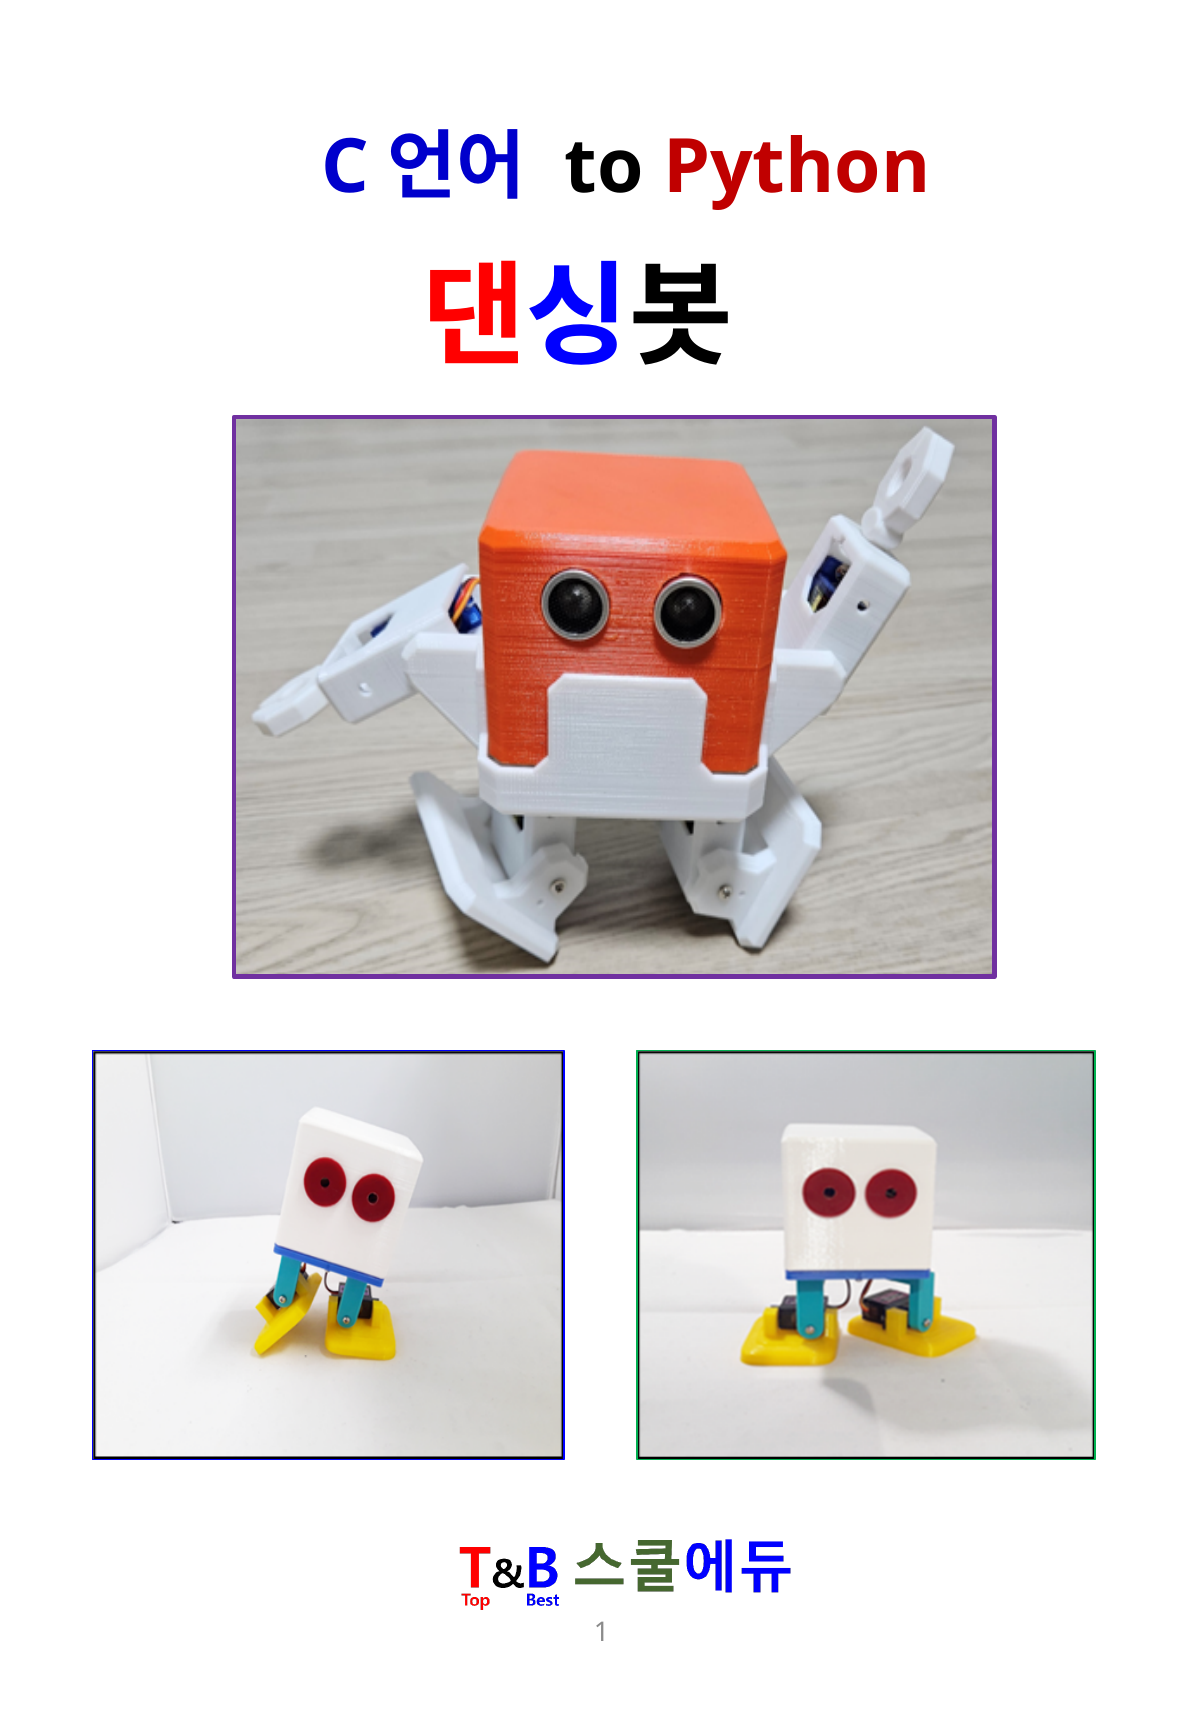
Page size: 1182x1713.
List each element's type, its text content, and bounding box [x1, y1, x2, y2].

picture [637, 1050, 1095, 1460]
picture [93, 1050, 564, 1460]
text_box C언어 to Python [307, 110, 1016, 215]
slide_number 1 [350, 1587, 626, 1679]
text_box 댄싱봇 [407, 235, 916, 386]
picture [424, 1515, 828, 1633]
picture [236, 419, 993, 975]
